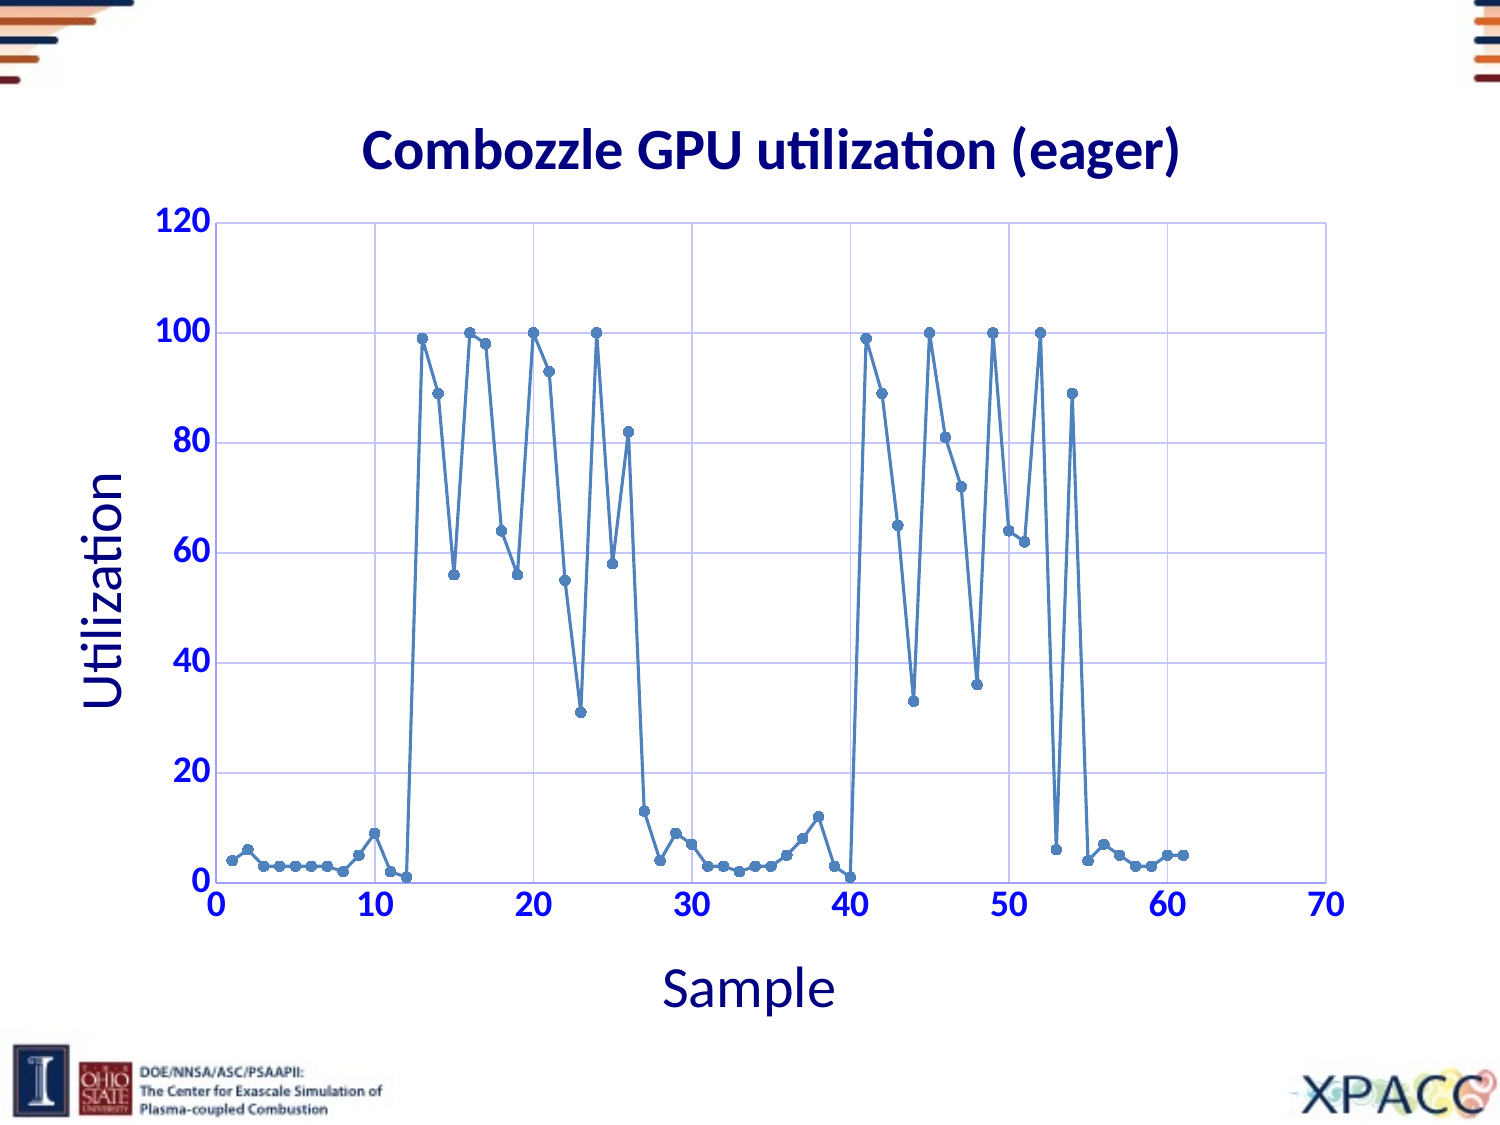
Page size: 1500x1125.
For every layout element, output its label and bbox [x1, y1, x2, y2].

text_box [55, 103, 1370, 1028]
picture [0, 0, 1500, 1125]
